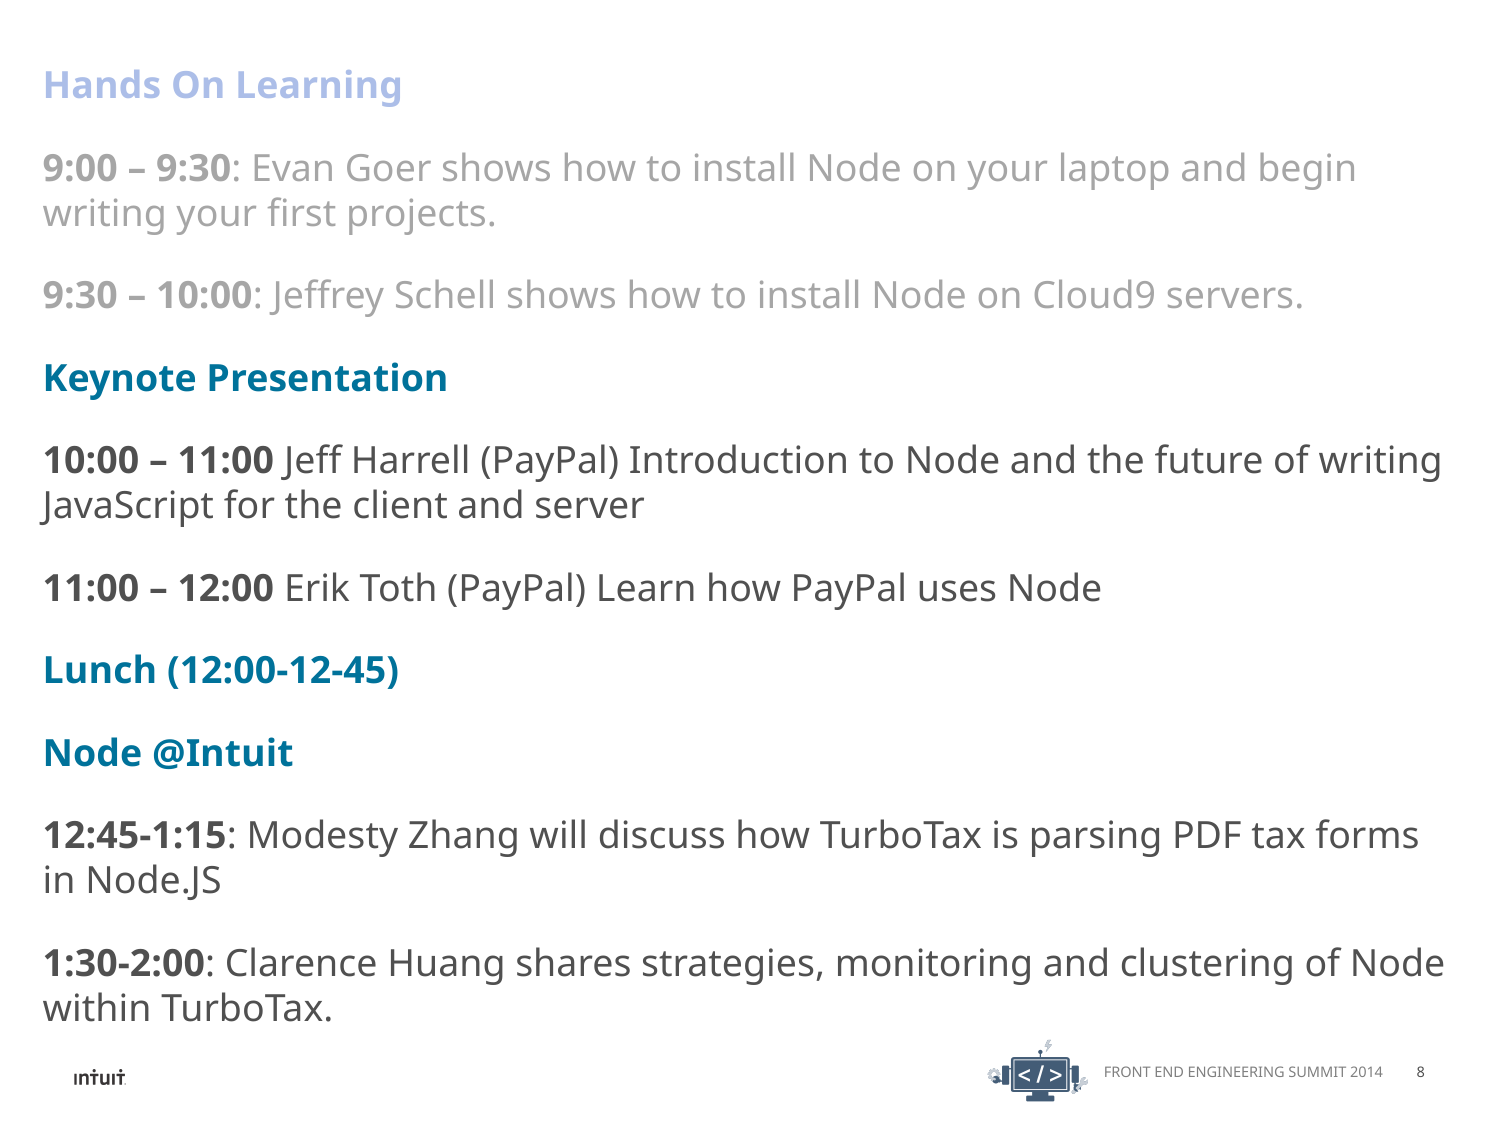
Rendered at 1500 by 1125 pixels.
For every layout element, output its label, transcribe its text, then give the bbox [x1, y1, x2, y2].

footer Front End Engineering Summit 2014 [973, 1042, 1384, 1103]
list Hands On Learning 9:00 – 9:30: Evan Goer shows how to install Node on your laptop and begin writing your first projects. 9:30 – 10:00: Jeffrey Schell shows how to install Node on Cloud9 servers. Keynote Presentation 10:00 – 11:00 Jeff Harrell (PayPal) Introduction to Node and the future of writing JavaScript for the client and server 11:00 – 12:00 Erik Toth (PayPal) Learn how PayPal uses Node Lunch (12:00-12-45) Node @Intuit 12:45-1:15: Modesty Zhang will discuss how TurboTax is parsing PDF tax forms in Node.JS 1:30-2:00: Clarence Huang shares strategies, monitoring and clustering of Node within TurboTax. [42, 61, 1451, 1043]
slide_number 8 [1387, 1042, 1425, 1103]
